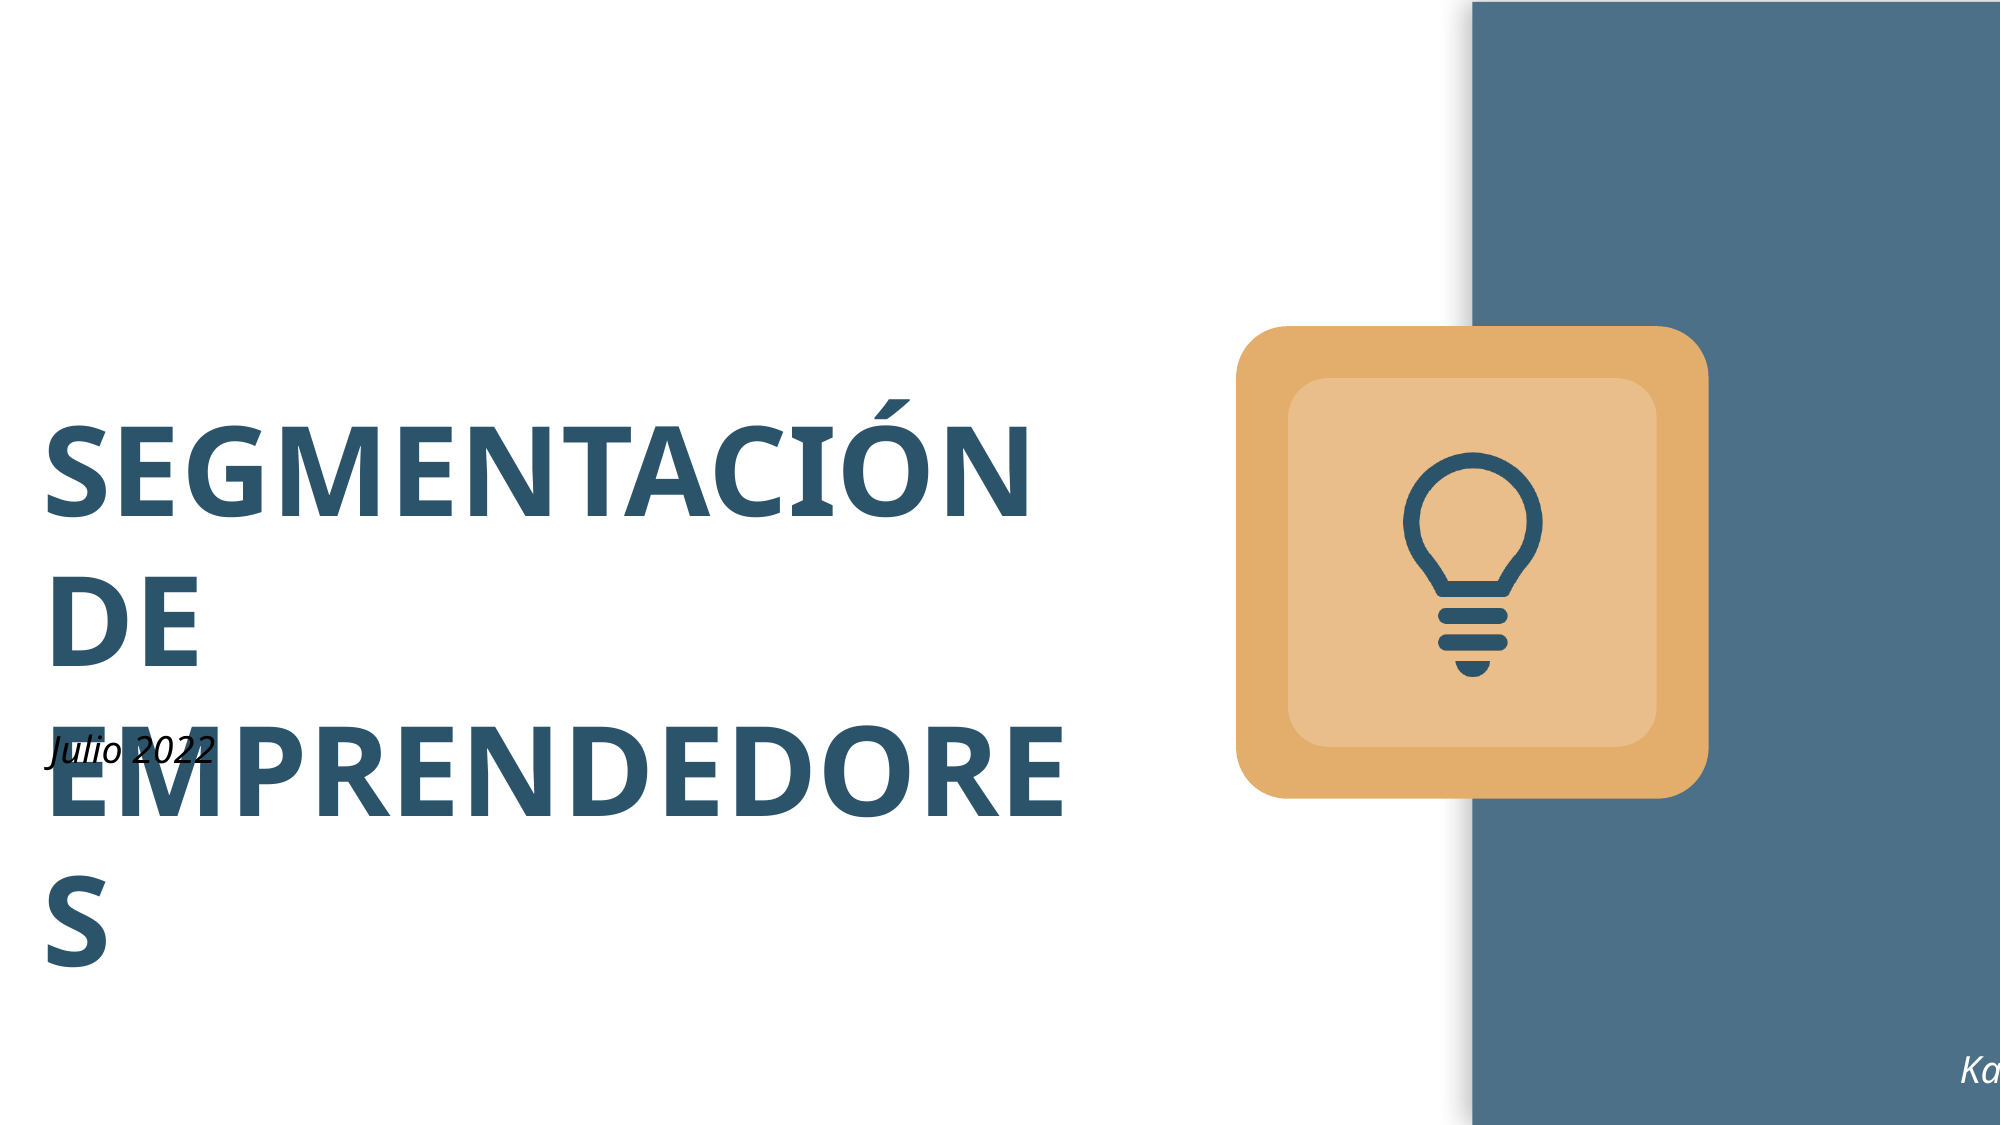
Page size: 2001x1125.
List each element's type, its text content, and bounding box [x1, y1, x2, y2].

text_box Katia Elyded Morales Téllez [1944, 1038, 2000, 1125]
text_box SEGMENTACIÓN DE EMPRENDEDORES [27, 383, 1153, 999]
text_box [1236, 326, 1709, 799]
text_box [1471, 1, 2000, 1125]
text_box Julio 2022 [35, 718, 400, 824]
